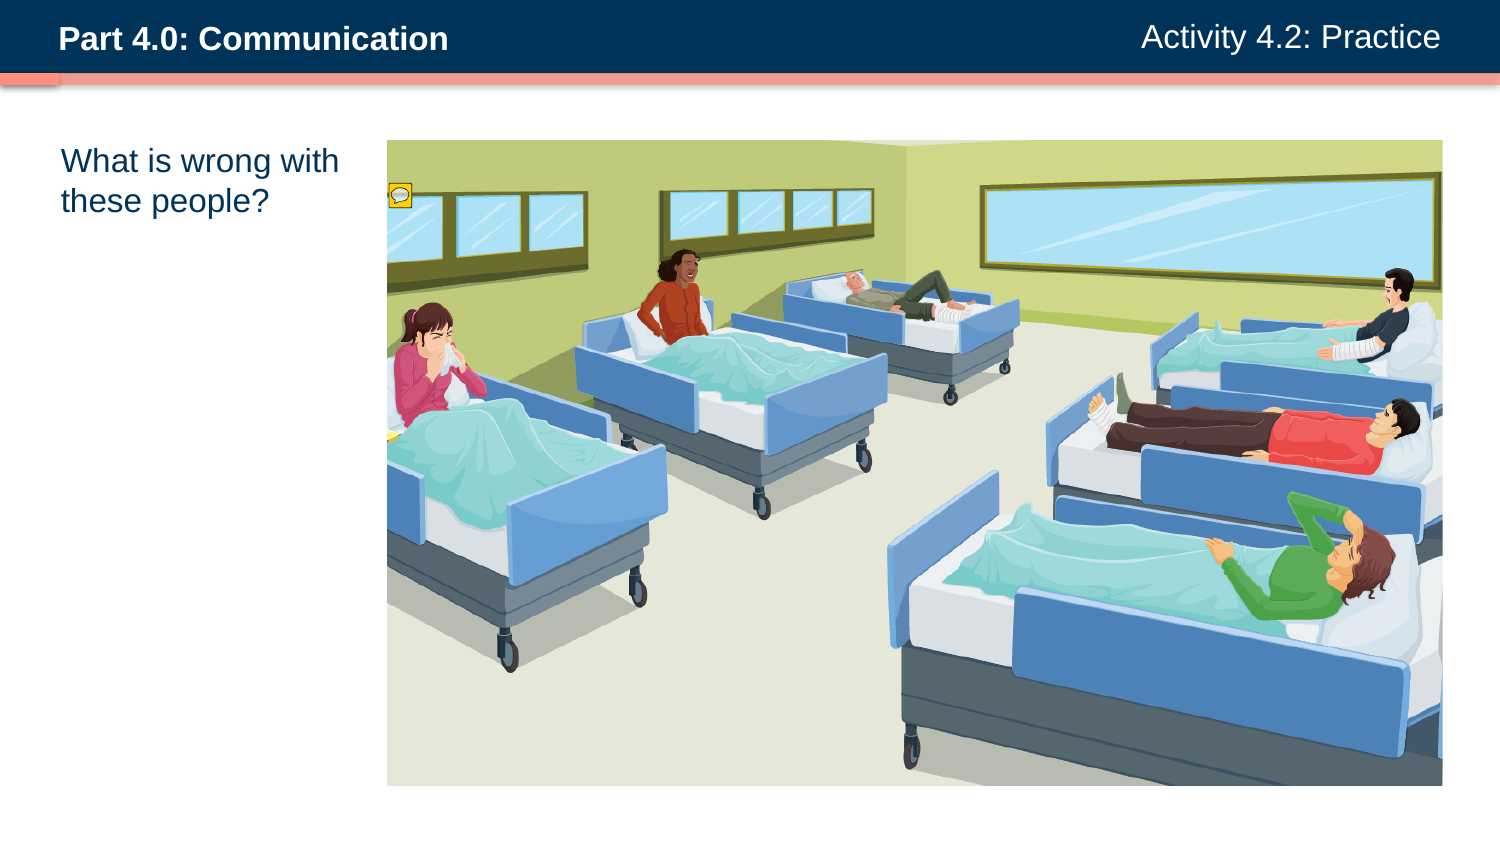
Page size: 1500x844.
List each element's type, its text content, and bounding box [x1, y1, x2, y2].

picture [386, 140, 1443, 786]
text_box Part 4.0: Communication [58, 17, 907, 58]
text_box [0, 0, 1500, 72]
text_box Activity 4.2: Practice [910, 15, 1442, 59]
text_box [0, 72, 1500, 86]
text_box What is wrong with these people? [60, 139, 365, 227]
